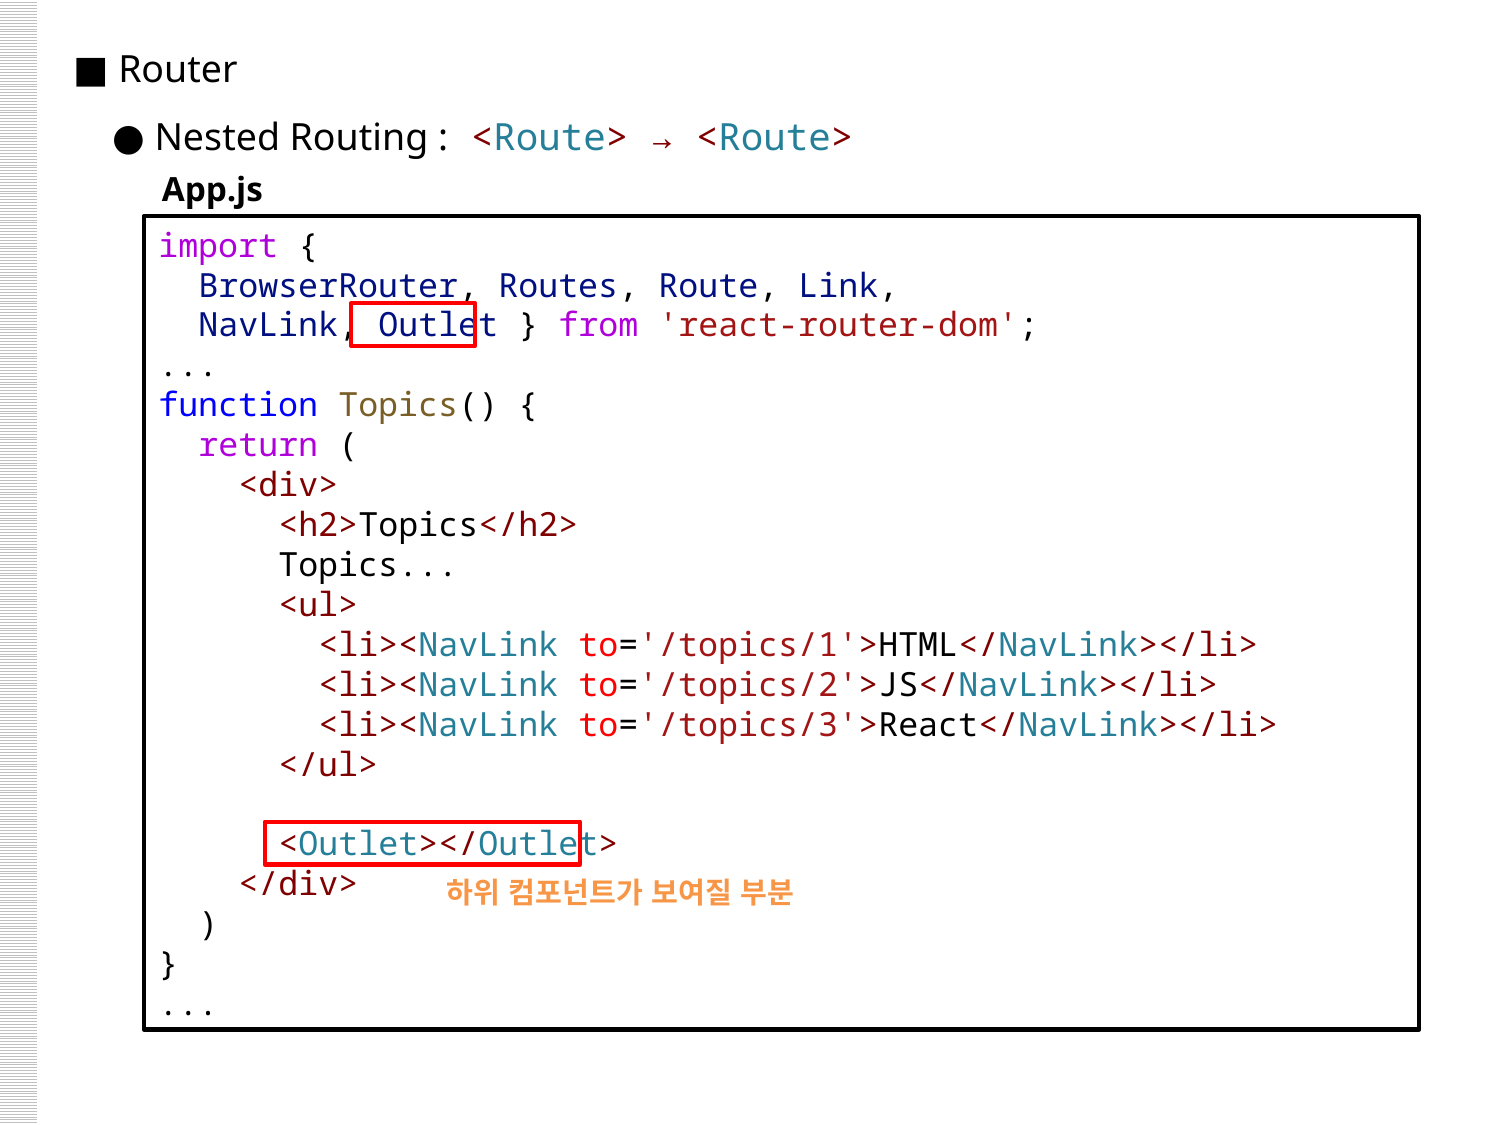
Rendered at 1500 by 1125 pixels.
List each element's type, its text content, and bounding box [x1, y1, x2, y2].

text_box ■ Router ● Nested Routing : <Route> → <Route> [58, 15, 868, 233]
text_box App.js [147, 160, 278, 216]
text_box 하위 컴포넌트가 보여질 부분 [431, 867, 810, 918]
text_box [349, 301, 477, 348]
text_box import { BrowserRouter, Routes, Route, Link, NavLink, Outlet } from 'react-router-dom'; ... function Topics() { return ( <div> <h2>Topics</h2> Topics... <ul> <li><NavLink to='/topics/1'>HTML</NavLink></li> <li><NavLink to='/topics/2'>JS</NavLink></li> <li><NavLink to='/topics/3'>React</NavLink></li> </ul> <Outlet></Outlet> </div> ) } ... [142, 214, 1421, 1032]
text_box [263, 820, 582, 867]
